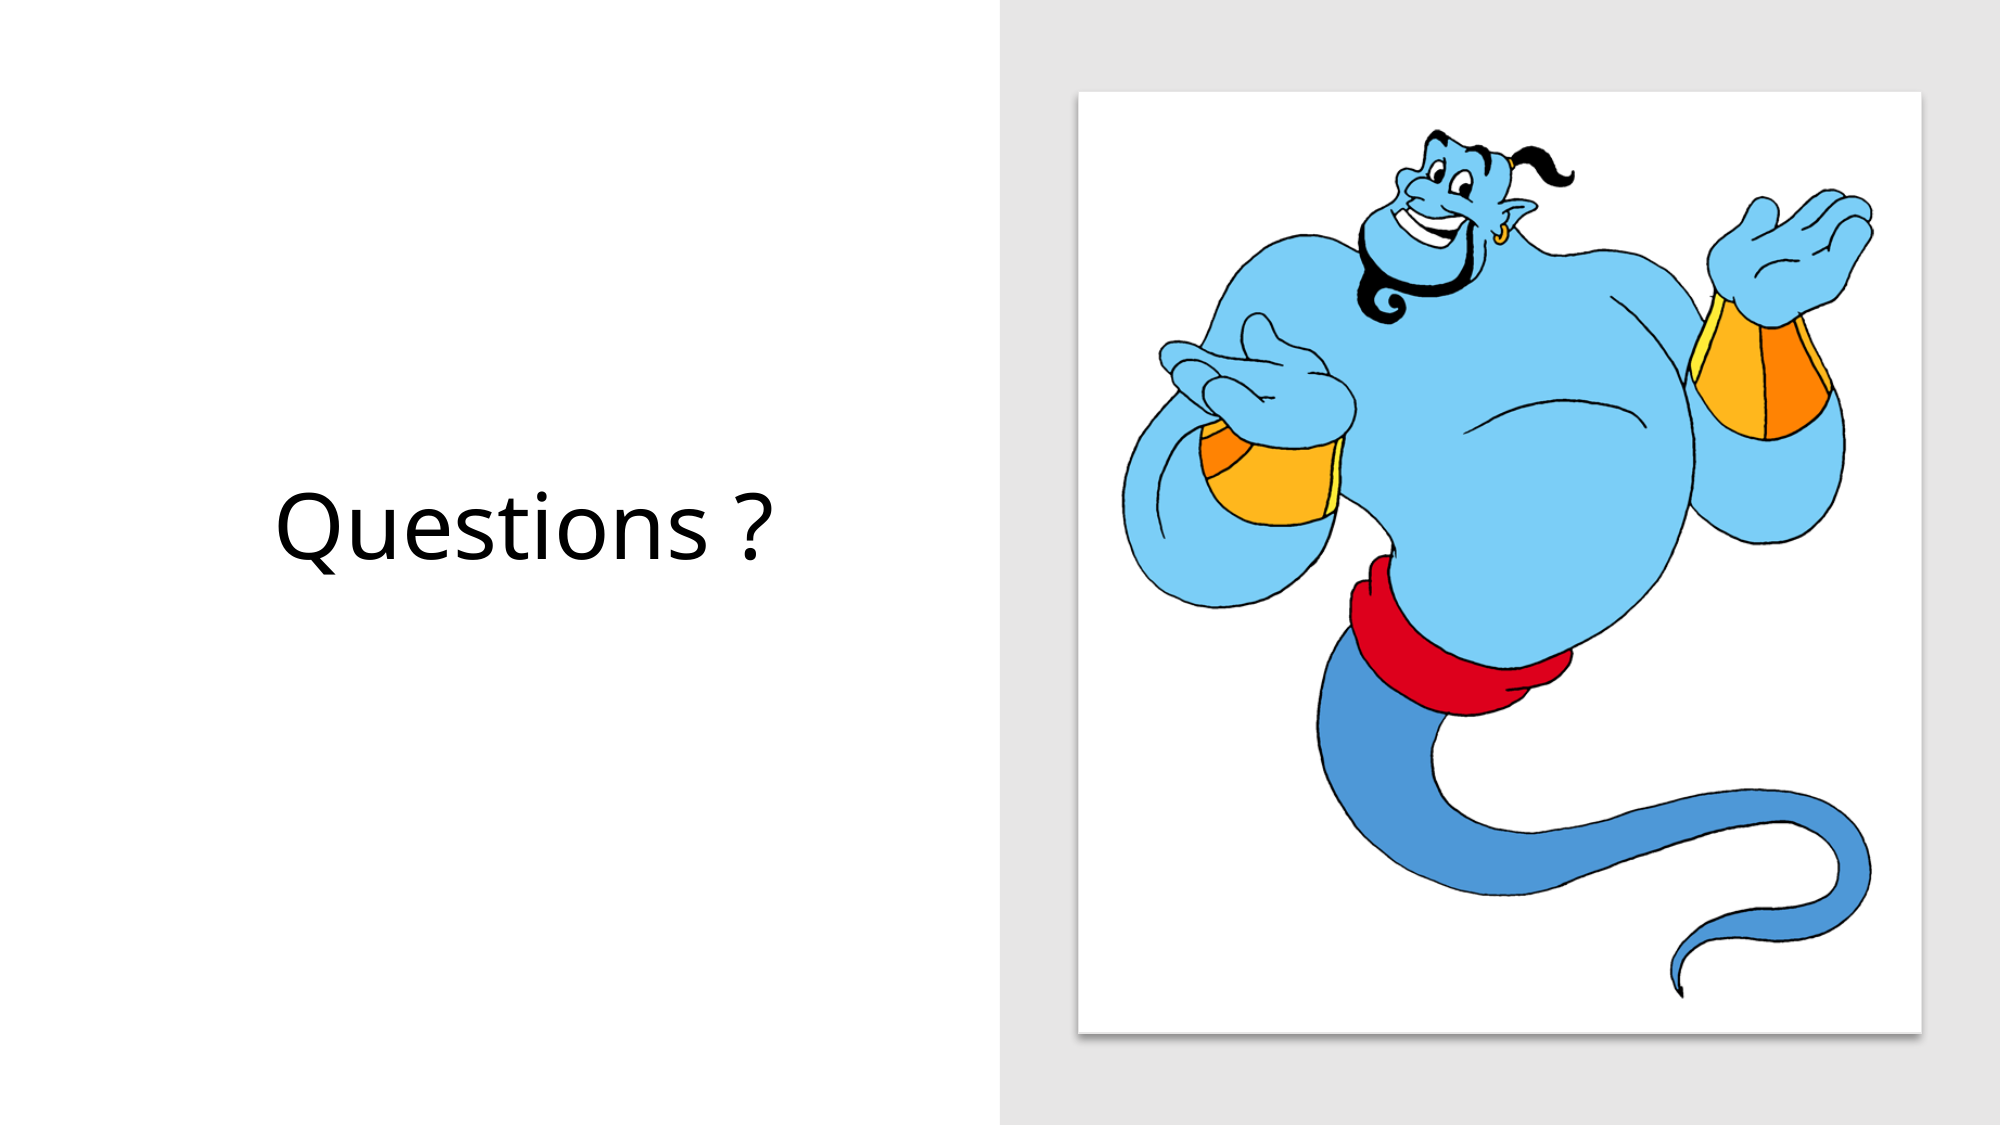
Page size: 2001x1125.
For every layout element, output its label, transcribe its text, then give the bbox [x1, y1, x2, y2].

text_box [999, 0, 2000, 1125]
title Questions ? [104, 392, 945, 668]
text_box [0, 0, 999, 1125]
text_box [1077, 91, 1923, 1034]
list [1105, 118, 1895, 1007]
